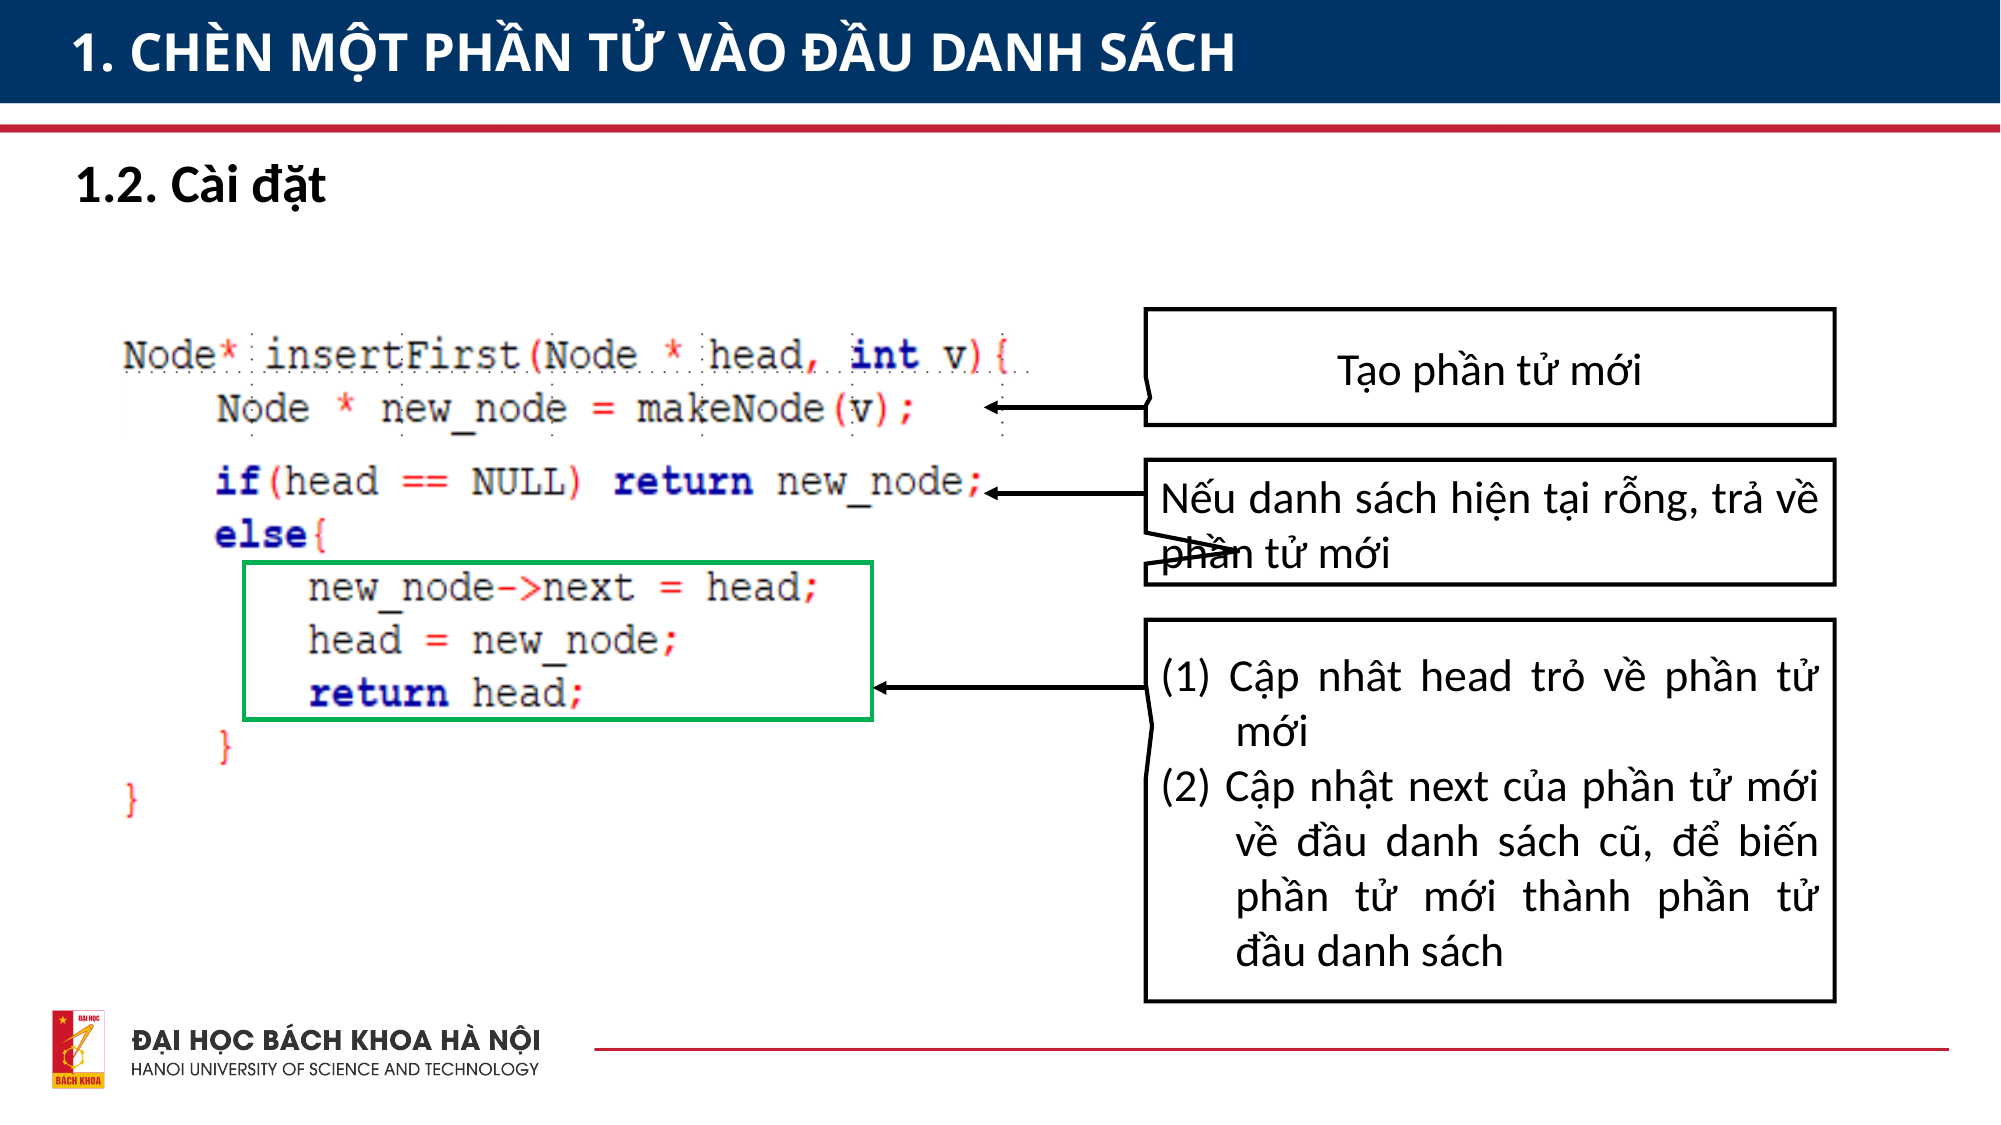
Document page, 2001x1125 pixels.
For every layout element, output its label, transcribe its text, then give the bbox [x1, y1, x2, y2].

text_box Nếu danh sách hiện tại rỗng, trả về phần tử mới [1145, 459, 1836, 586]
text_box 1.2. Cài đặt [59, 148, 1785, 224]
title 1. CHÈN MỘT PHẦN TỬ VÀO ĐẦU DANH SÁCH [55, 18, 1945, 90]
picture [0, 0, 2001, 1125]
text_box Tạo phần tử mới [1145, 308, 1836, 426]
text_box (1) Cập nhât head trỏ về phần tử mới (2) Cập nhật next của phần tử mới về đầu danh sách cũ, để biến phần tử mới thành phần tử đầu danh sách [1145, 619, 1836, 1002]
